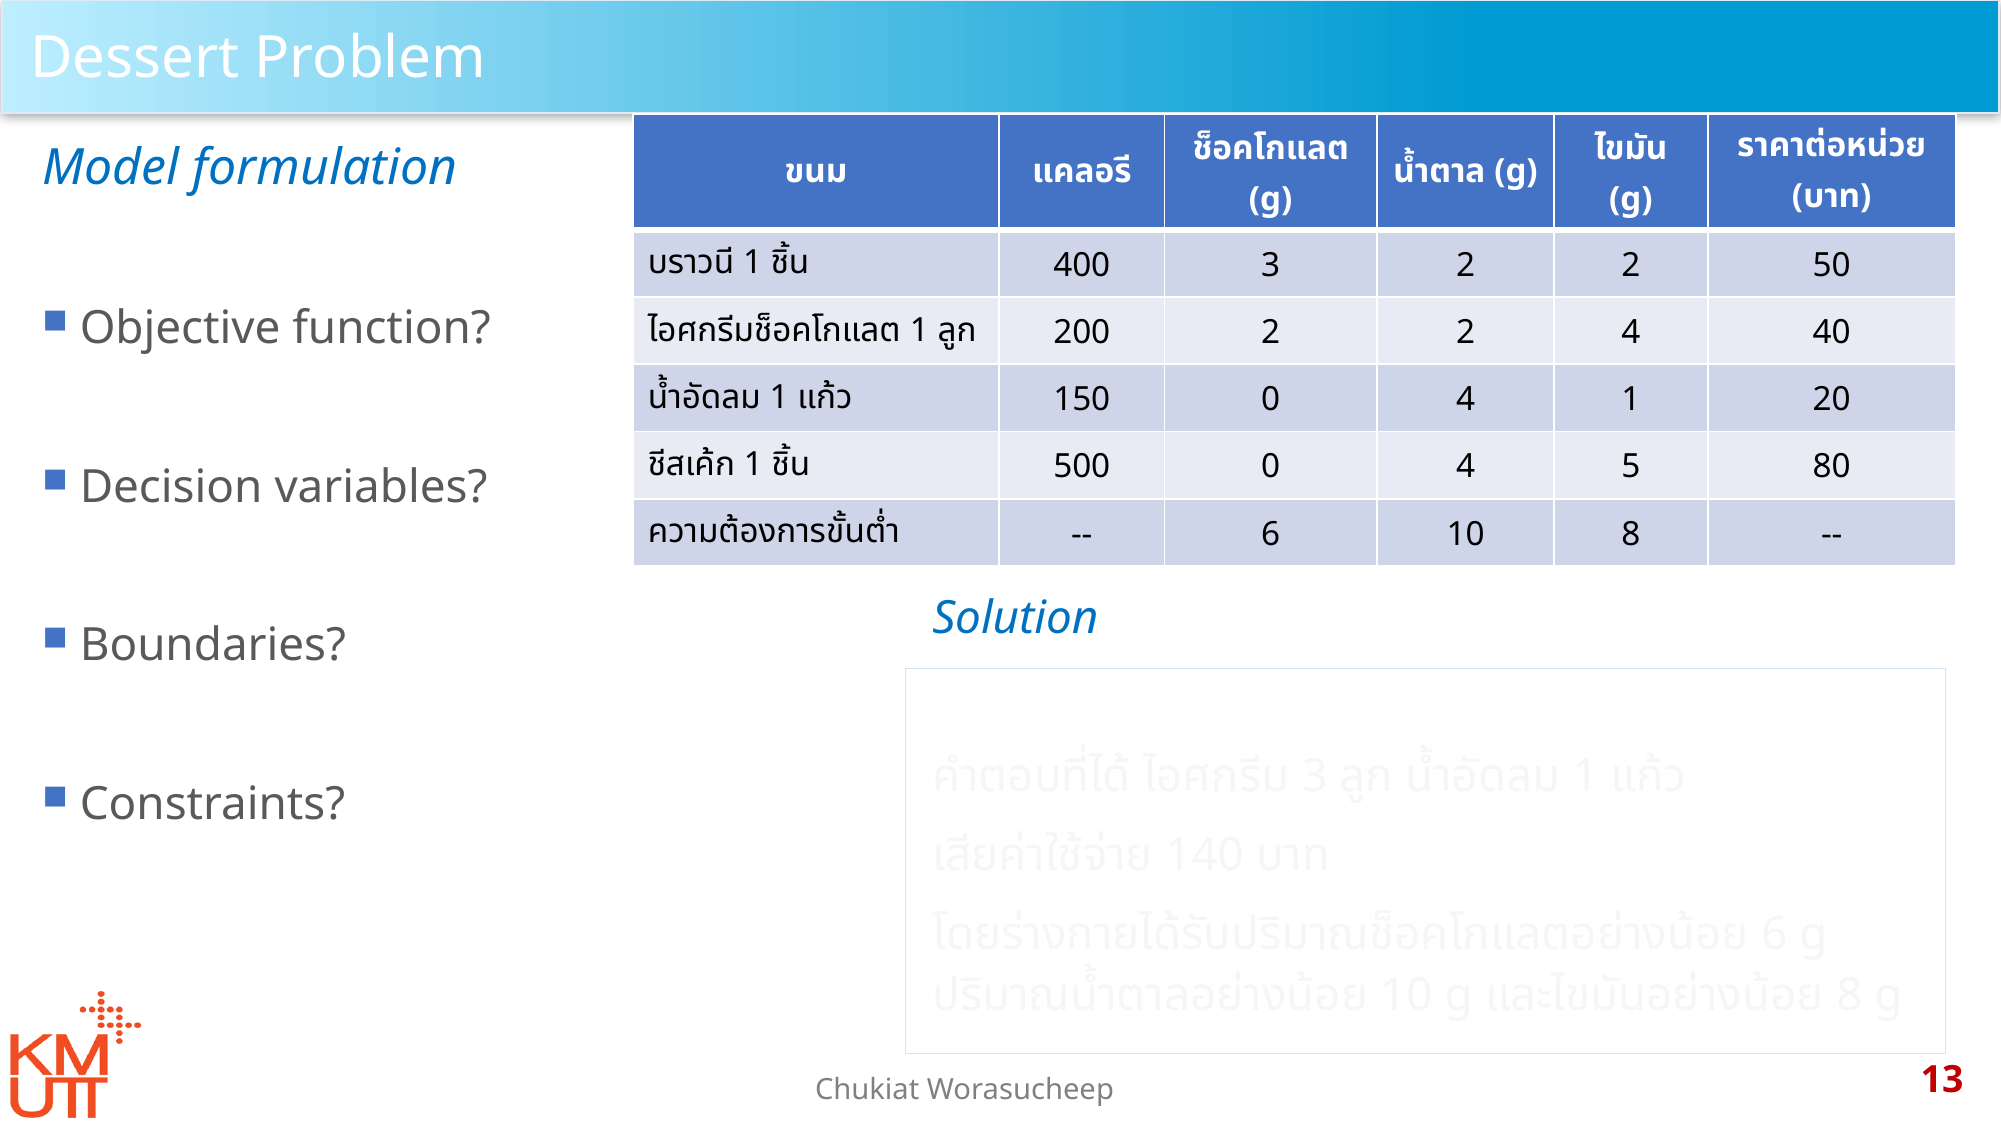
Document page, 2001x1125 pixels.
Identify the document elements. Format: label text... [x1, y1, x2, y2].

table_cell 50 [1709, 233, 1955, 296]
list Solution คำตอบที่ได้ ไอศกรีม 3 ลูก น้ำอัดลม 1 แก้ว เสียค่าใช้จ่าย 140 บาท โดยร่างกายได้รับปริมาณช็อคโกแลตอย่างน้อย 6 g ปริมาณน้ำตาลอย่างน้อย 10 g และไขมันอย่างน้อย 8 g [917, 574, 1967, 1044]
table_cell 400 [1000, 233, 1164, 296]
table_header น้ำตาล (g) [1378, 115, 1553, 227]
title Dessert Problem [15, 11, 1955, 101]
table_cell น้ำอัดลม 1 แก้ว [634, 365, 998, 431]
table_cell 5 [1555, 432, 1707, 498]
table_cell ชีสเค้ก 1 ชิ้น [634, 432, 998, 498]
table_cell บราวนี 1 ชิ้น [634, 233, 998, 296]
table_cell 4 [1555, 298, 1707, 363]
table_header ขนม [634, 115, 998, 227]
list Model formulation Objective function? Decision variables? Boundaries? Constraints? [27, 121, 989, 1043]
table_cell 0 [1165, 432, 1376, 498]
table_cell 2 [1165, 298, 1376, 363]
table_cell 1 [1555, 365, 1707, 431]
table_header ราคาต่อหน่วย (บาท) [1709, 115, 1955, 227]
table_header ช็อคโกแลต (g) [1165, 115, 1376, 227]
table_cell 2 [1378, 298, 1553, 363]
table_cell ไอศกรีมช็อคโกแลต 1 ลูก [634, 298, 998, 363]
slide_number 13 [1755, 1053, 1979, 1114]
table_cell 0 [1165, 365, 1376, 431]
table_cell 200 [1000, 298, 1164, 363]
table_cell 10 [1378, 500, 1553, 565]
table_cell -- [1000, 500, 1164, 565]
table_cell 150 [1000, 365, 1164, 431]
table_cell 500 [1000, 432, 1164, 498]
picture [0, 983, 150, 1125]
table_header แคลอรี [1000, 115, 1164, 227]
table_header ไขมัน (g) [1555, 115, 1707, 227]
table_cell 3 [1165, 233, 1376, 296]
table_cell 40 [1709, 298, 1955, 363]
table_cell 80 [1709, 432, 1955, 498]
table_cell 2 [1555, 233, 1707, 296]
text_box [903, 667, 1947, 1056]
table_cell 4 [1378, 365, 1553, 431]
table_cell 2 [1378, 233, 1553, 296]
table_cell 8 [1555, 500, 1707, 565]
table_cell 4 [1378, 432, 1553, 498]
table_cell 20 [1709, 365, 1955, 431]
table_cell 6 [1165, 500, 1376, 565]
footer Chukiat Worasucheep [208, 1057, 1721, 1118]
table_cell -- [1709, 500, 1955, 565]
table_cell ความต้องการขั้นต่ำ [634, 500, 998, 565]
